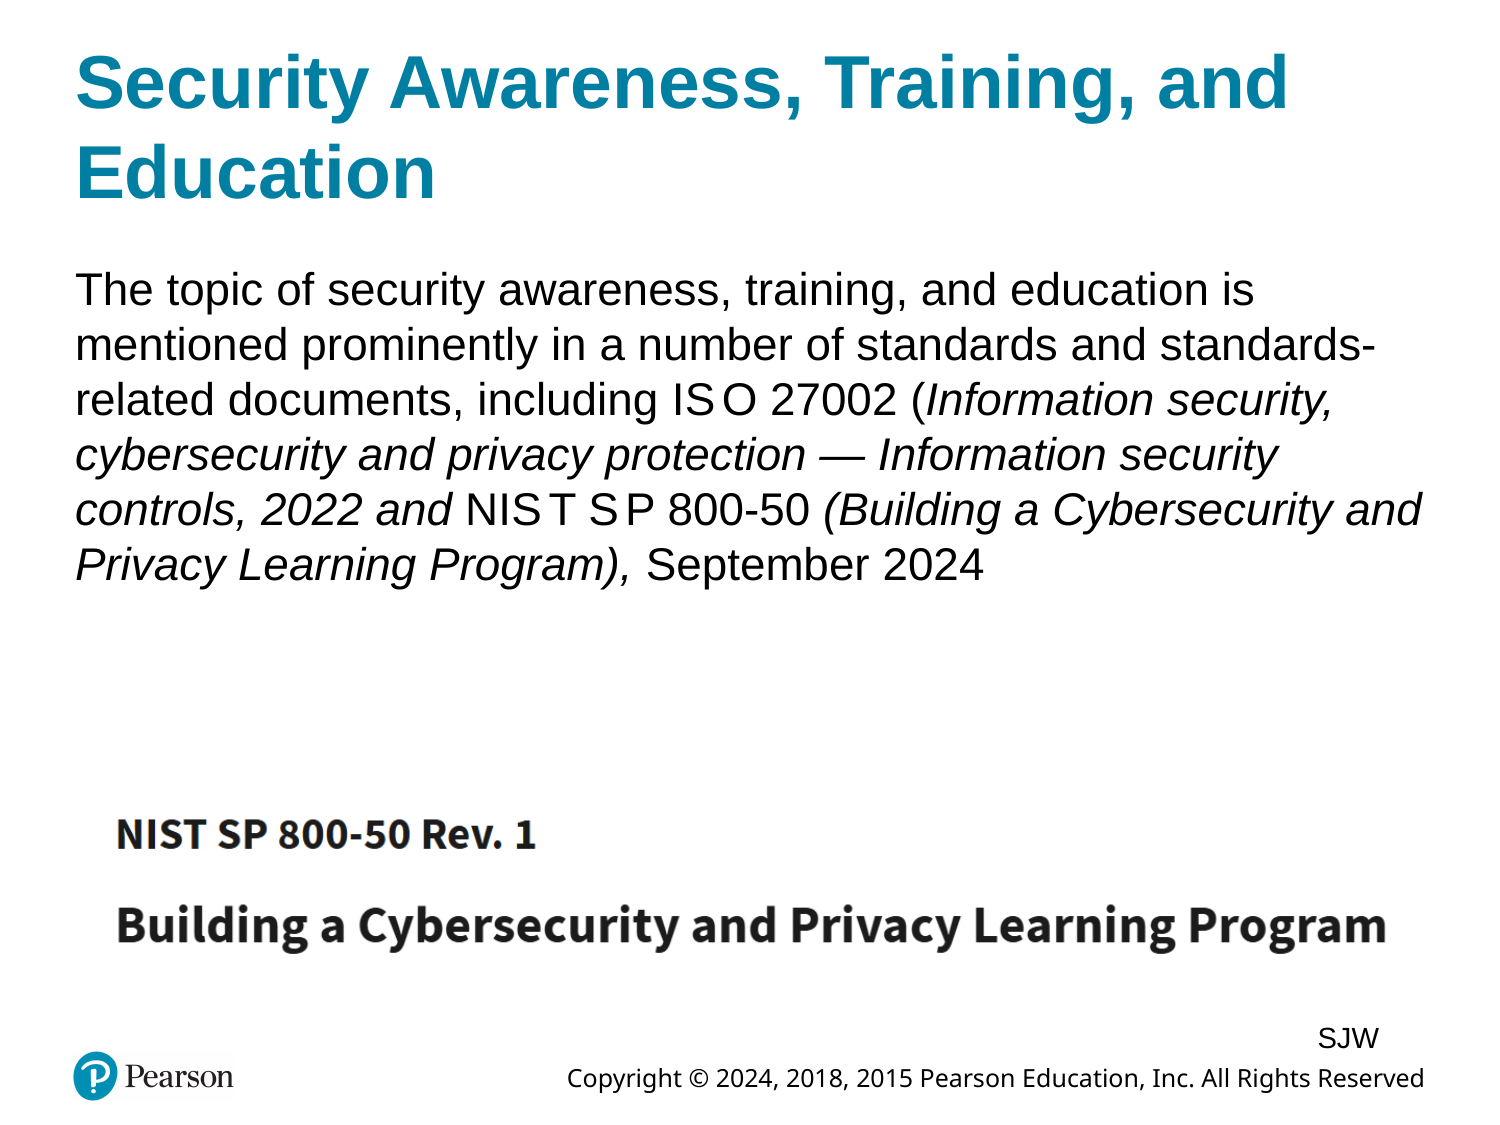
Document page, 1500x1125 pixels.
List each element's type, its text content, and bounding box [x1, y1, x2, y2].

title Security Awareness, Training, and Education [75, 26, 1425, 102]
picture [105, 810, 1395, 956]
list The topic of security awareness, training, and education is mentioned prominently in a number of standards and standards-related documents, including I S O 27002 (Information security, cybersecurity and privacy protection — Information security controls, 2022 and N I S T S P 800-50 (Building a Cybersecurity and Privacy Learning Program), September 2024 [75, 102, 1425, 747]
picture [72, 1050, 235, 1102]
text_box SJW [1302, 1012, 1395, 1062]
